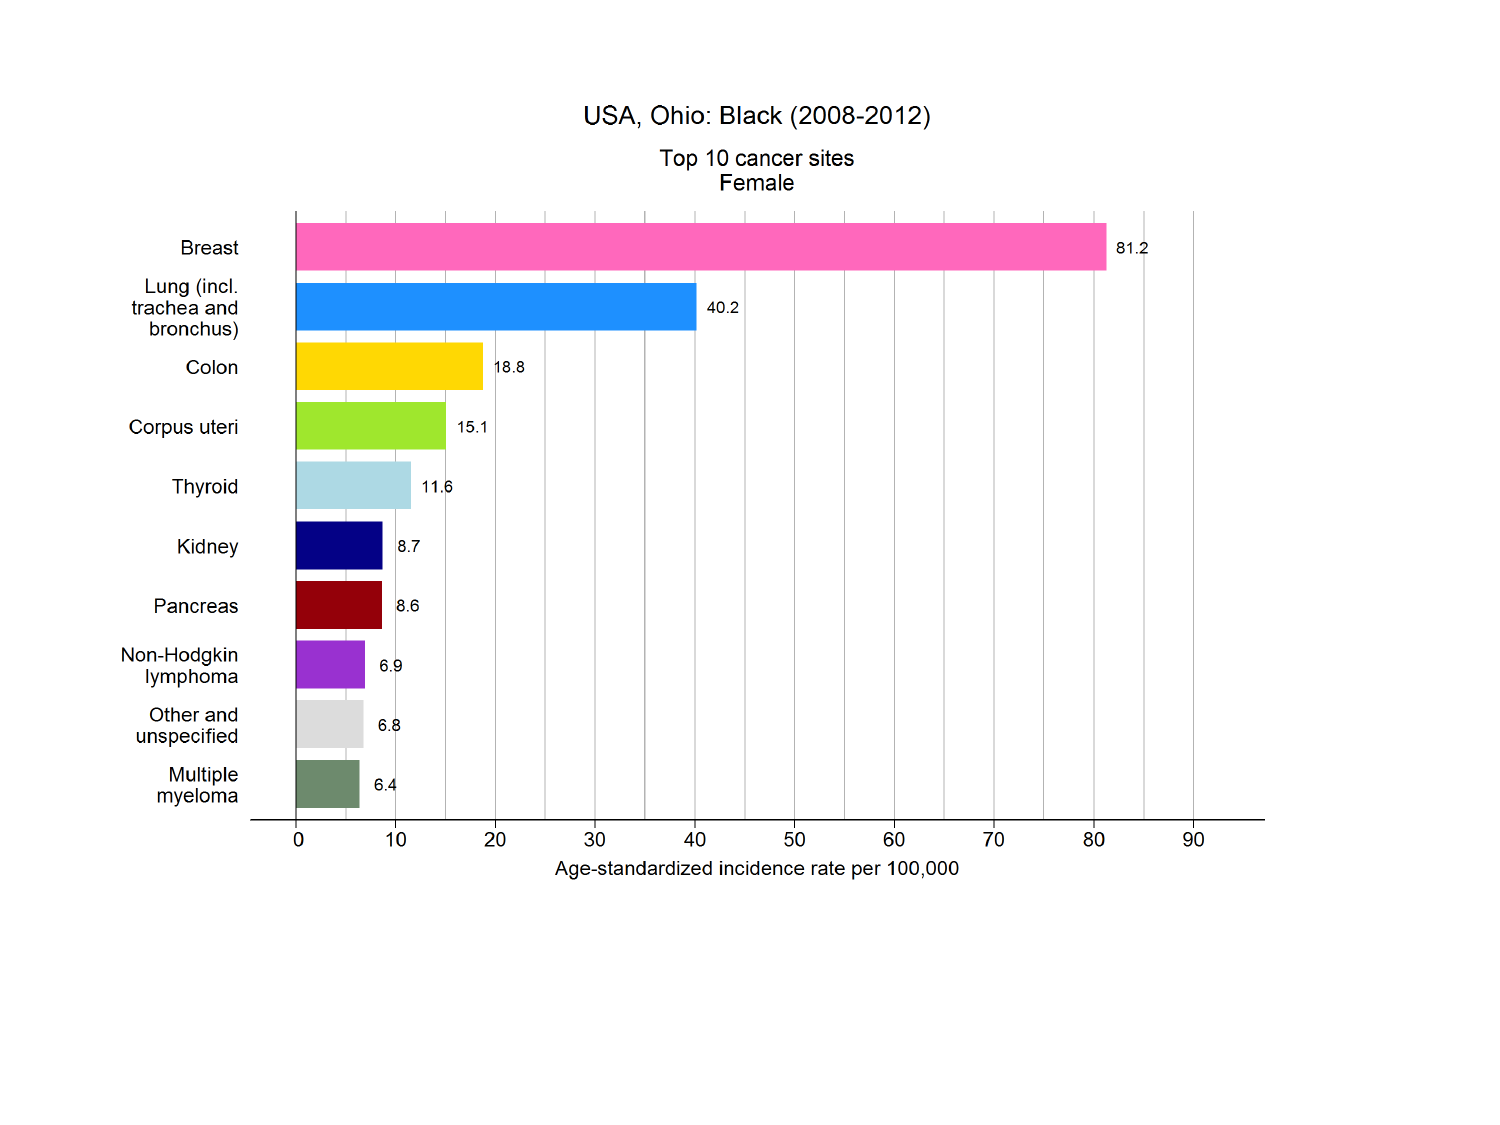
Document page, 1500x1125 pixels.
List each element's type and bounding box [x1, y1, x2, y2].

list [91, 67, 1293, 917]
